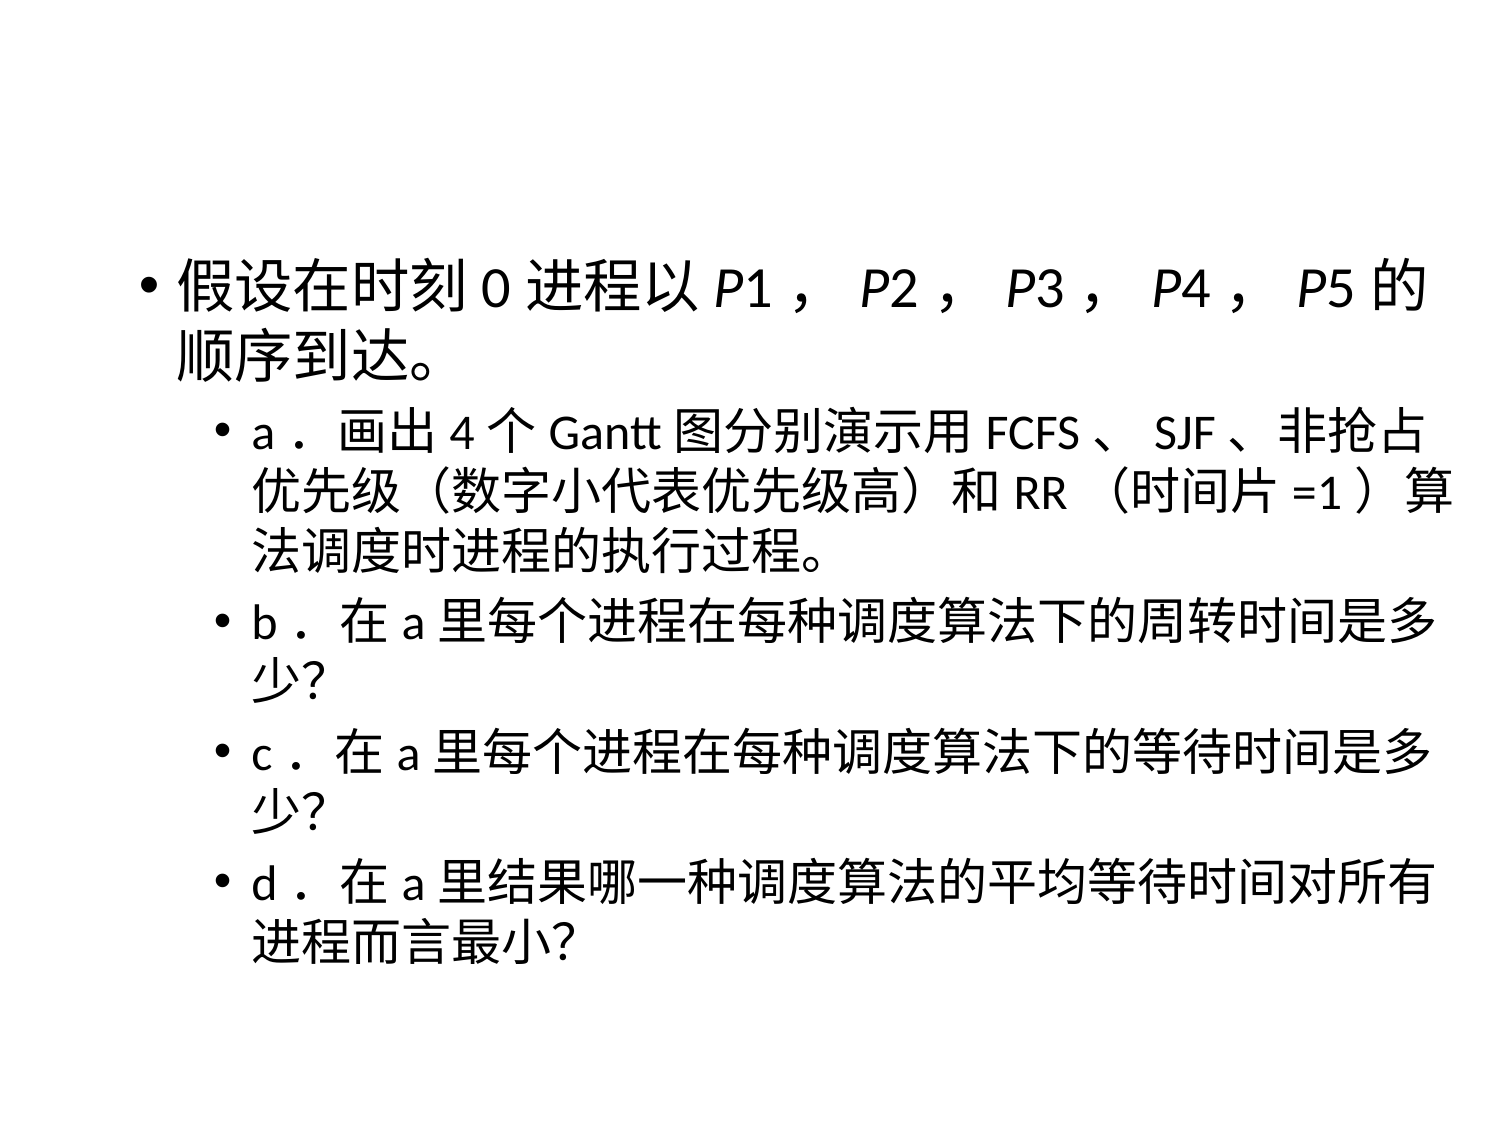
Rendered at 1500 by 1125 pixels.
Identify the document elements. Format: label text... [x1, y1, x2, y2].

list 假设在时刻0进程以P1，P2，P3，P4，P5的顺序到达。 a．画出4个Gantt图分别演示用FCFS、SJF、非抢占优先级（数字小代表优先级高）和RR（时间片=1）算法调度时进程的执行过程。 b．在a里每个进程在每种调度算法下的周转时间是多少？ c．在a里每个进程在每种调度算法下的等待时间是多少？ d．在a里结果哪一种调度算法的平均等待时间对所有进程而言最小？ [123, 241, 1476, 917]
